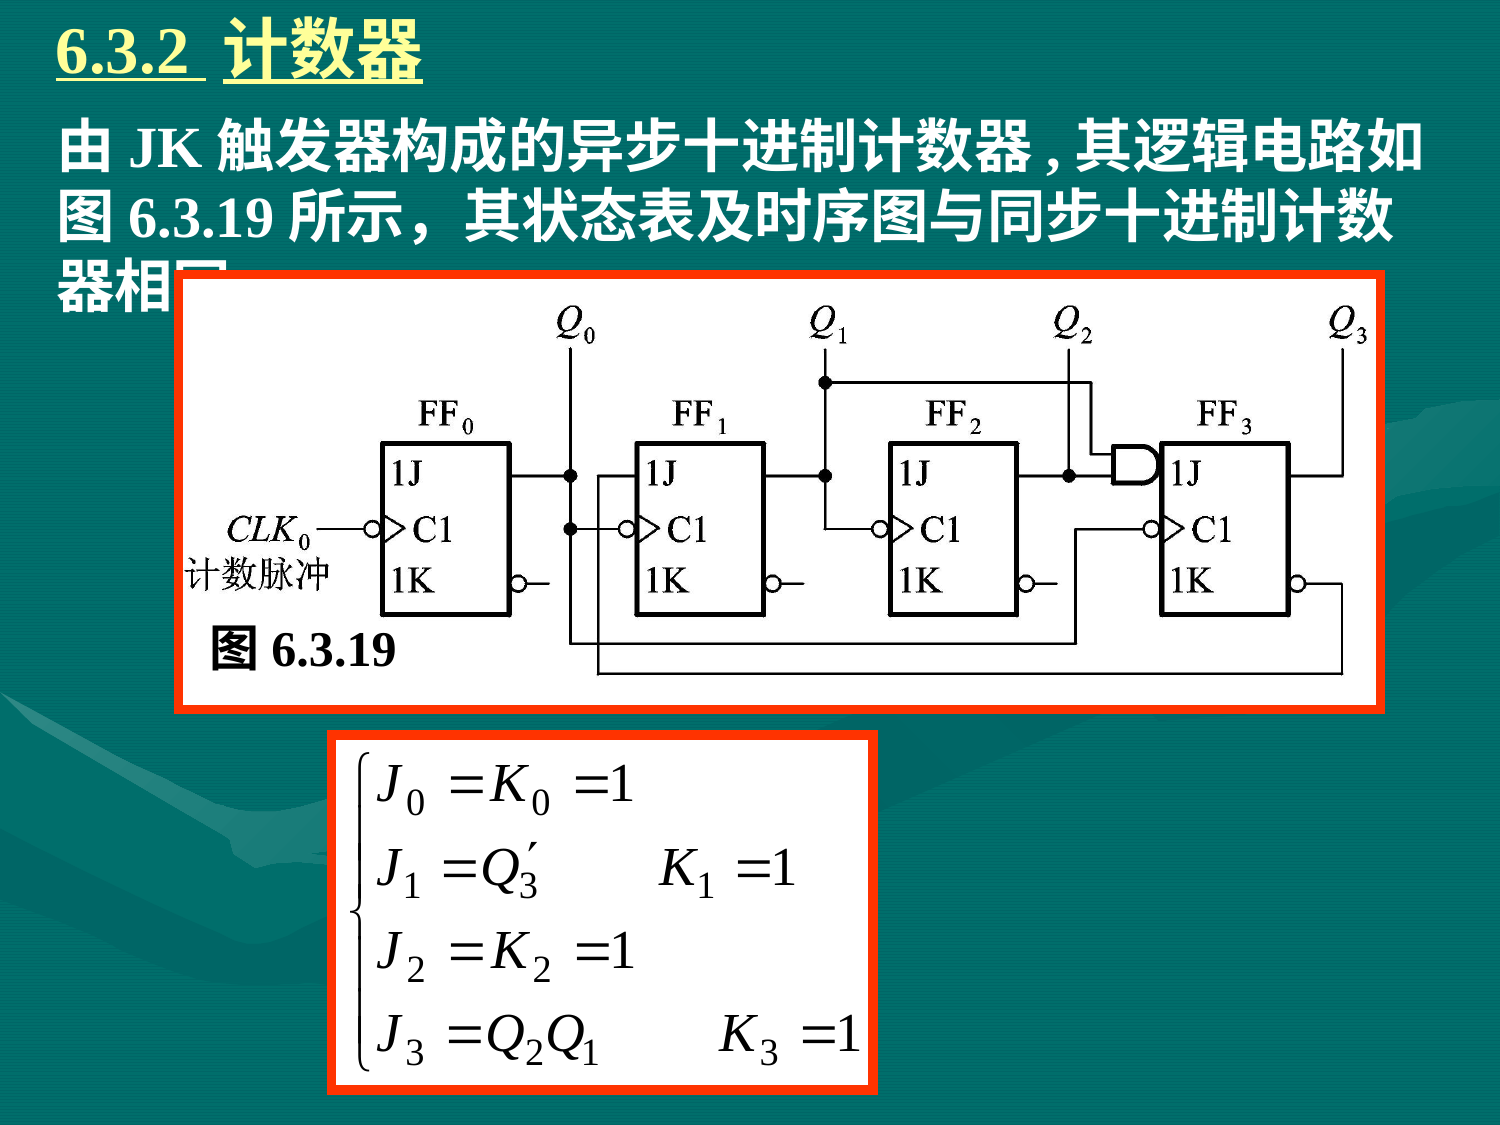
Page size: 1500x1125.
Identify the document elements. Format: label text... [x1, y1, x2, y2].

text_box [182, 278, 1377, 706]
title 由JK触发器构成的异步十进制计数器,其逻辑电路如图6.3.19所示，其状态表及时序图与同步十进制计数器相同。 [41, 101, 1459, 315]
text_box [336, 739, 869, 1086]
text_box 6.3.2 计数器 [41, 0, 685, 79]
